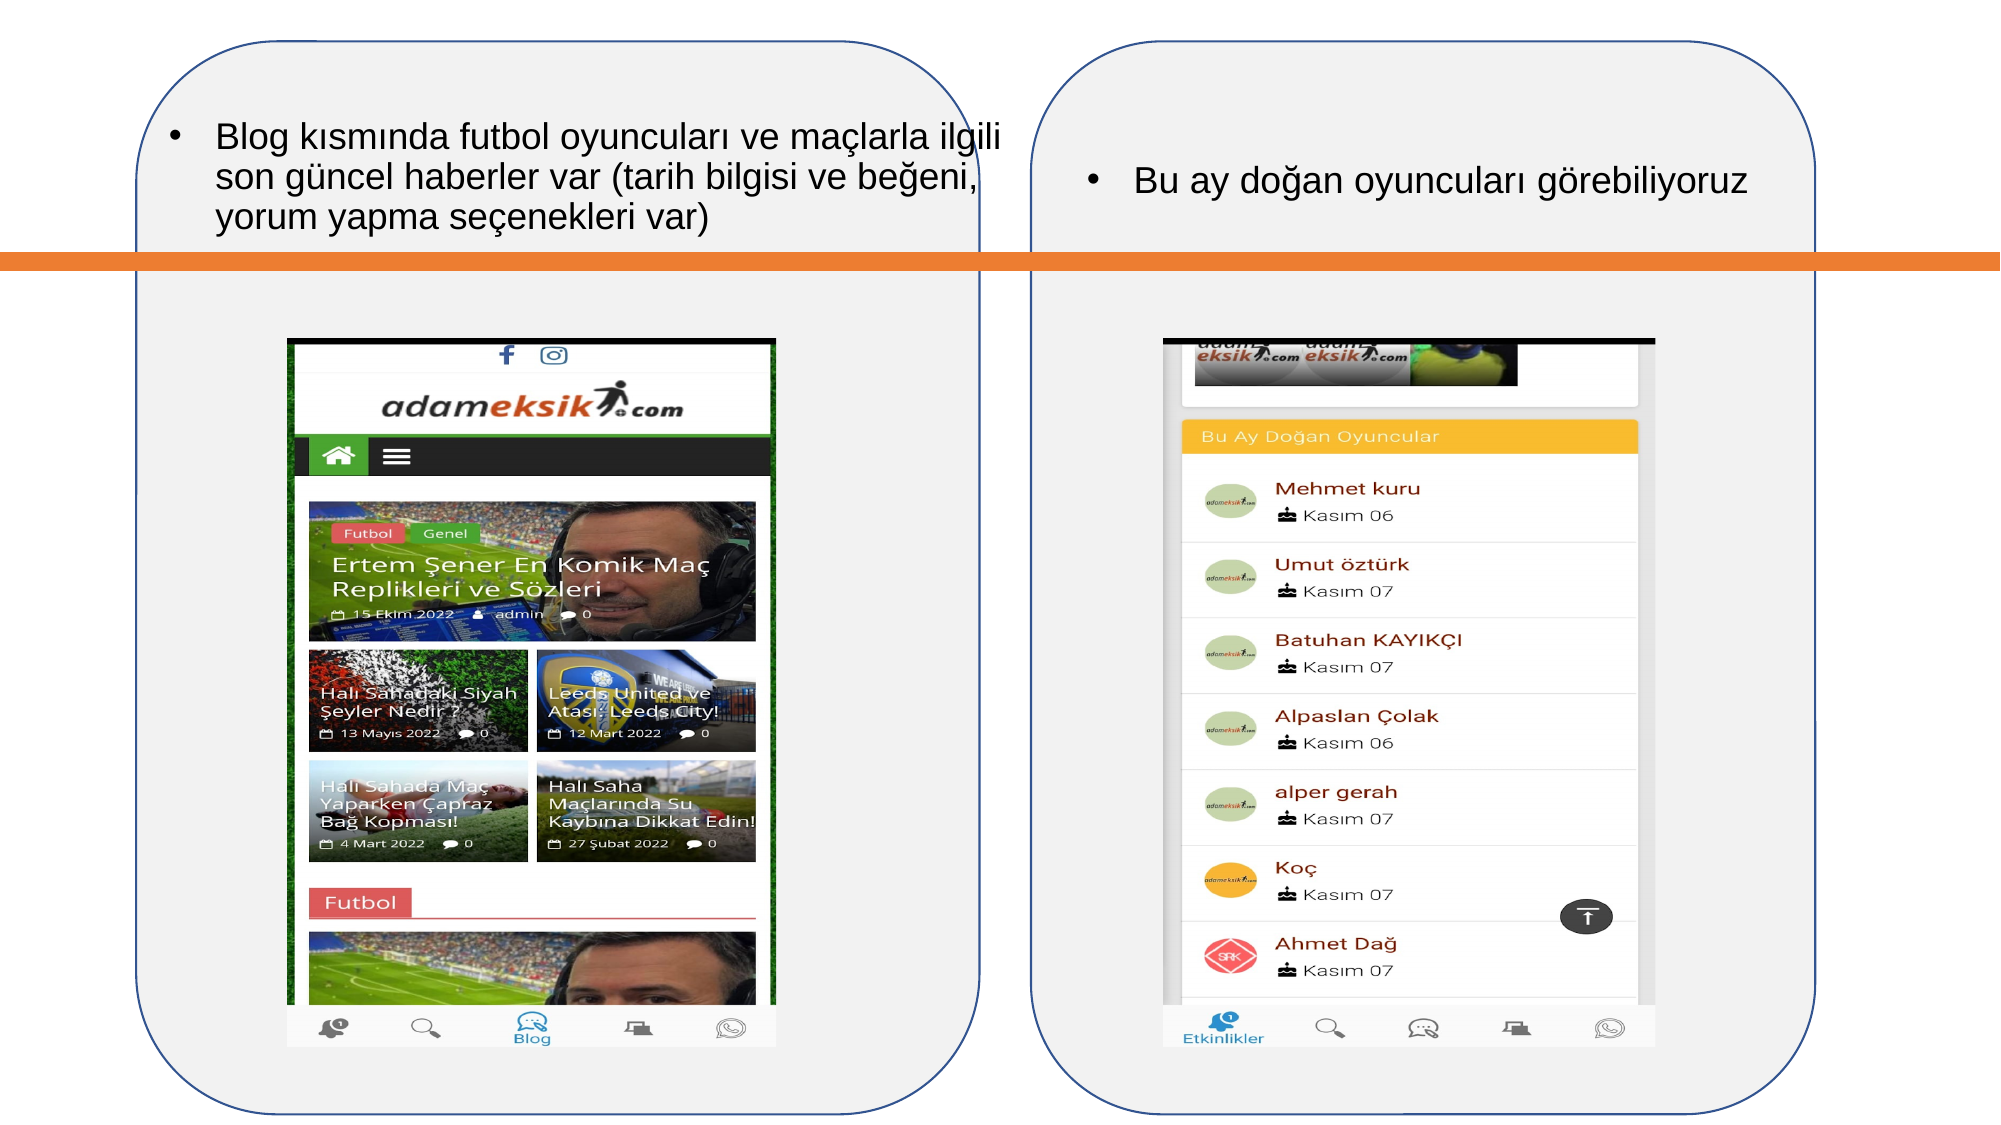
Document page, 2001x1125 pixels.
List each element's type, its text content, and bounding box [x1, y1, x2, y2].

text_box [135, 113, 981, 252]
text_box [135, 271, 981, 1116]
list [1163, 337, 1656, 1047]
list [287, 337, 777, 1047]
list Blog kısmında futbol oyuncuları ve maçlarla ilgili son güncel haberler var (tarih bilgisi ve beğeni, yorum yapma seçenekleri var) [153, 109, 1021, 245]
text_box [1029, 271, 1817, 1116]
text_box [155, 40, 961, 109]
text_box [1074, 40, 1772, 73]
text_box [1029, 76, 1817, 252]
list Bu ay doğan oyuncuları görebiliyoruz [1071, 73, 1923, 209]
